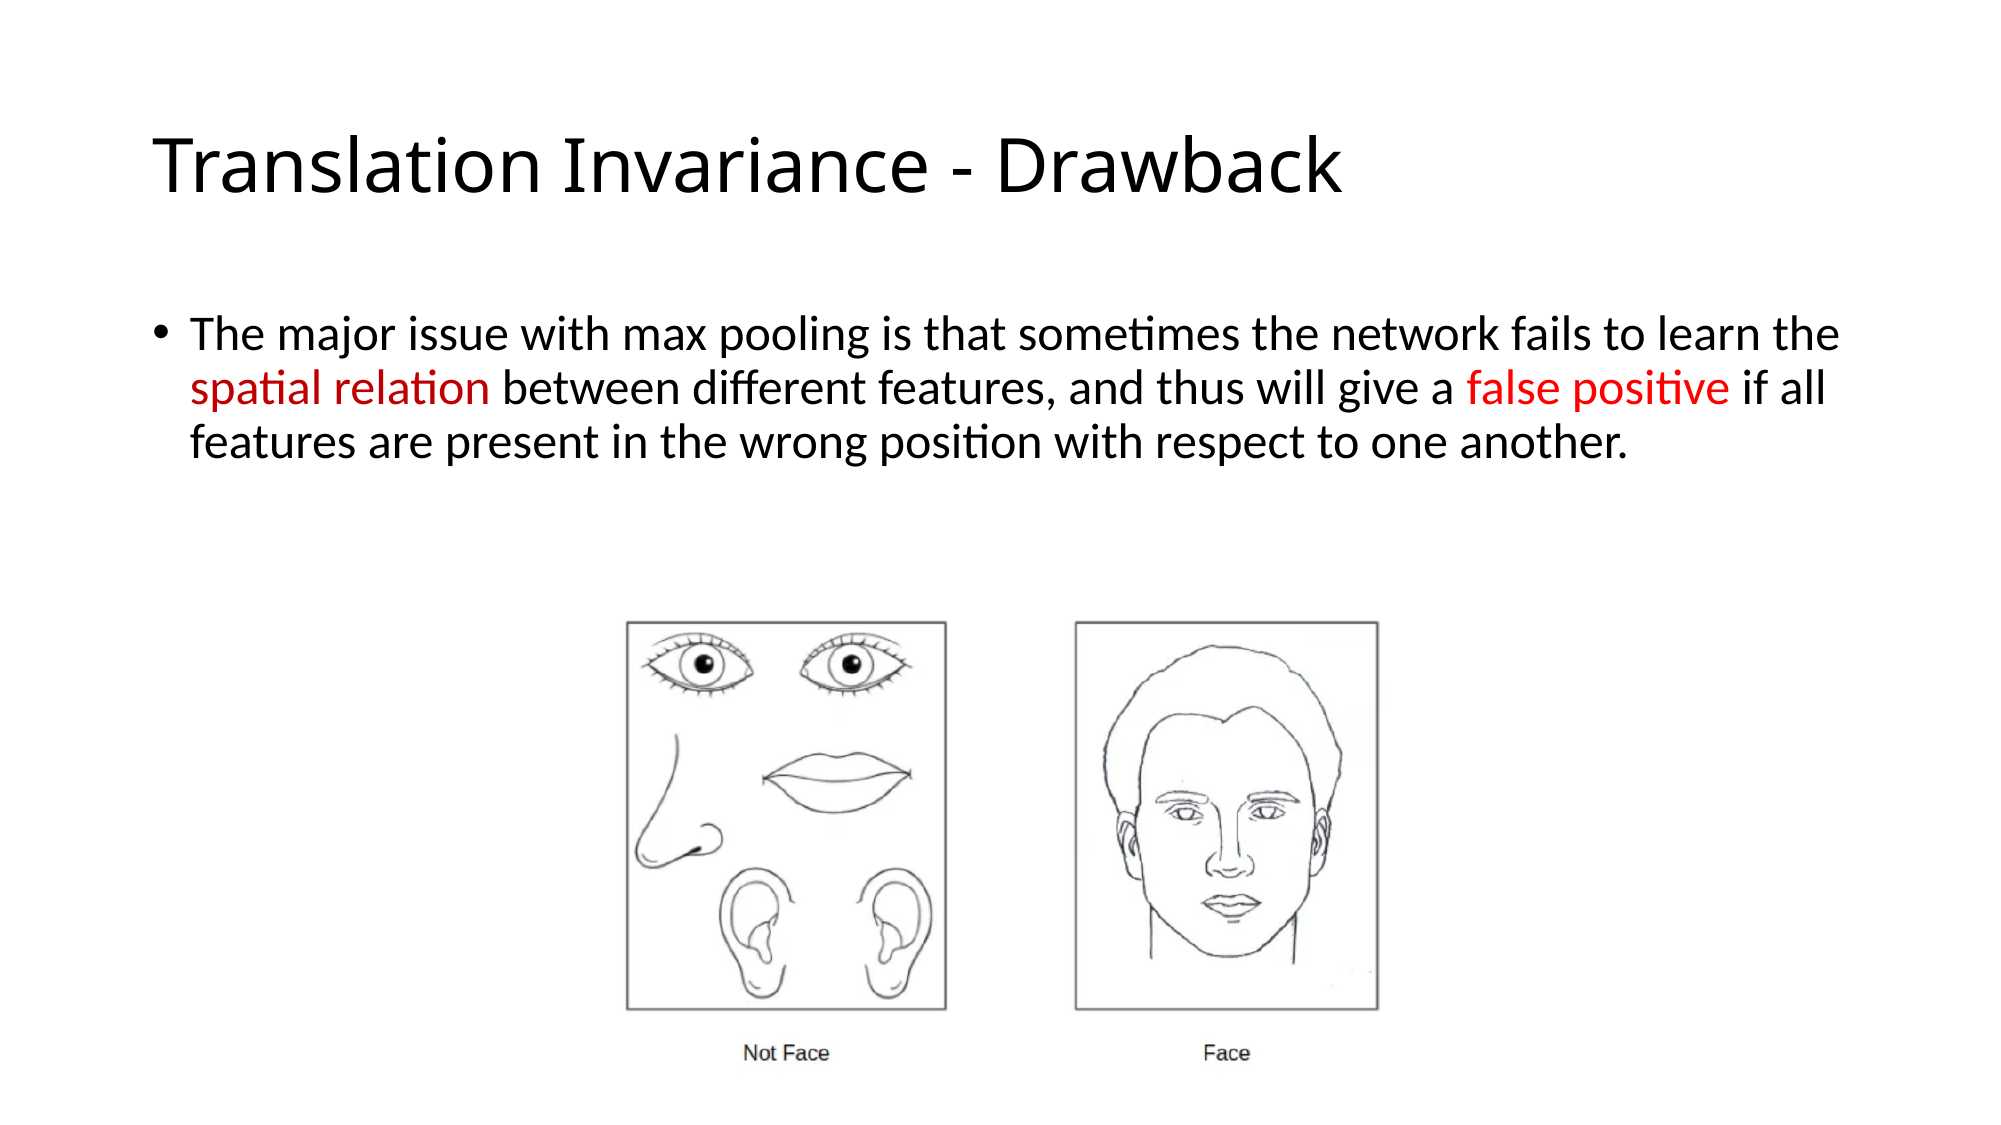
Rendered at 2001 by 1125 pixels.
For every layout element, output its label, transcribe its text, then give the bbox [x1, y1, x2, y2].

list The major issue with max pooling is that sometimes the network fails to learn the spatial relation between different features, and thus will give a false positive if all features are present in the wrong position with respect to one another. [137, 299, 1863, 1014]
title Translation Invariance - Drawback [137, 59, 1863, 278]
picture [601, 592, 1399, 1074]
